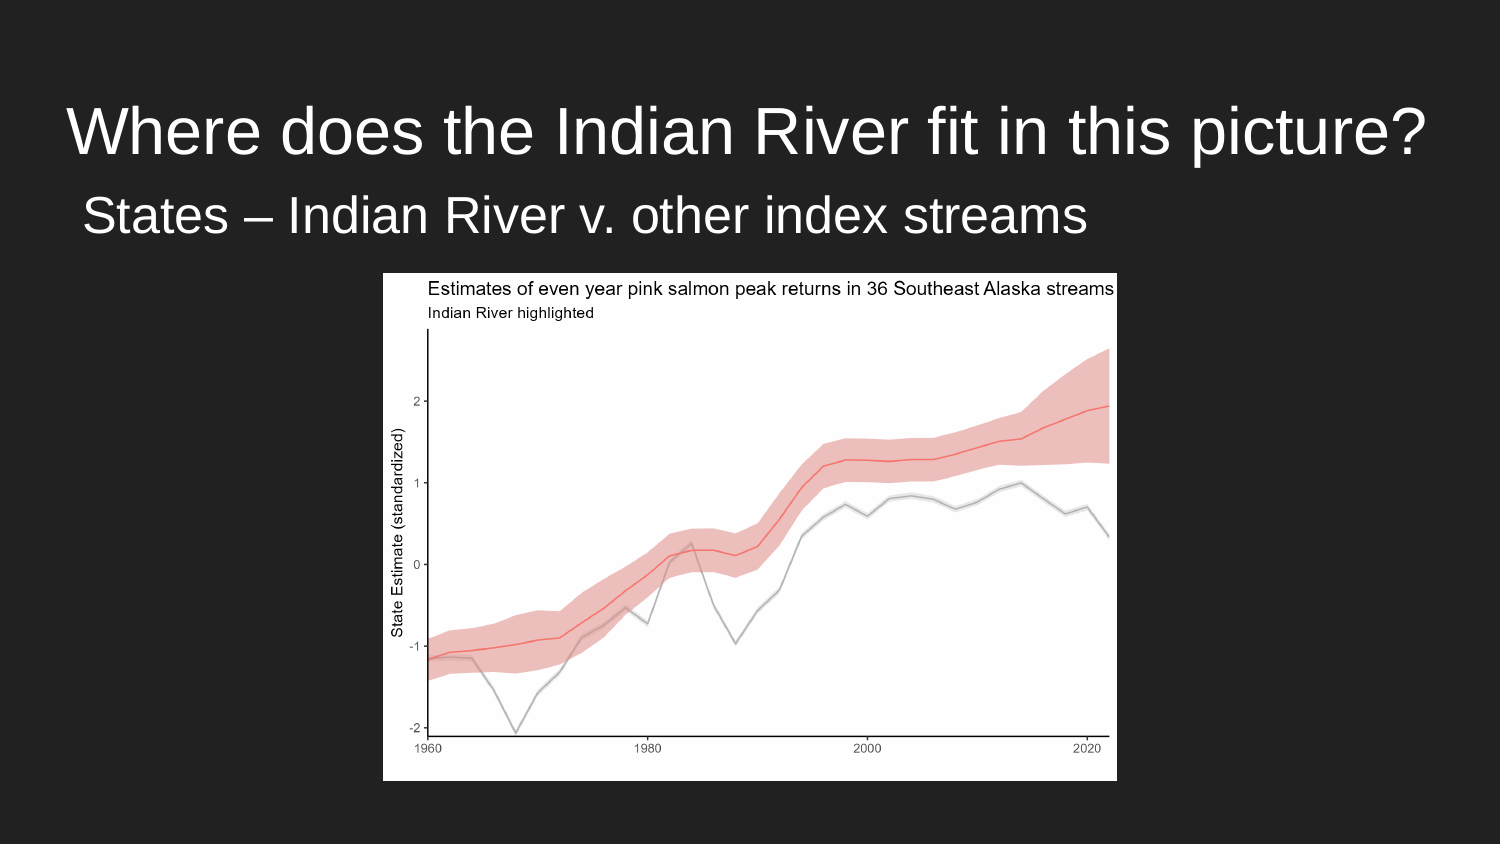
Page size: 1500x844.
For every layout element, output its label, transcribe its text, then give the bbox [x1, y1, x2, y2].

title States – Indian River v. other index streams [67, 166, 1433, 261]
picture [383, 273, 1117, 782]
title Where does the Indian River fit in this picture? [51, 72, 1449, 167]
